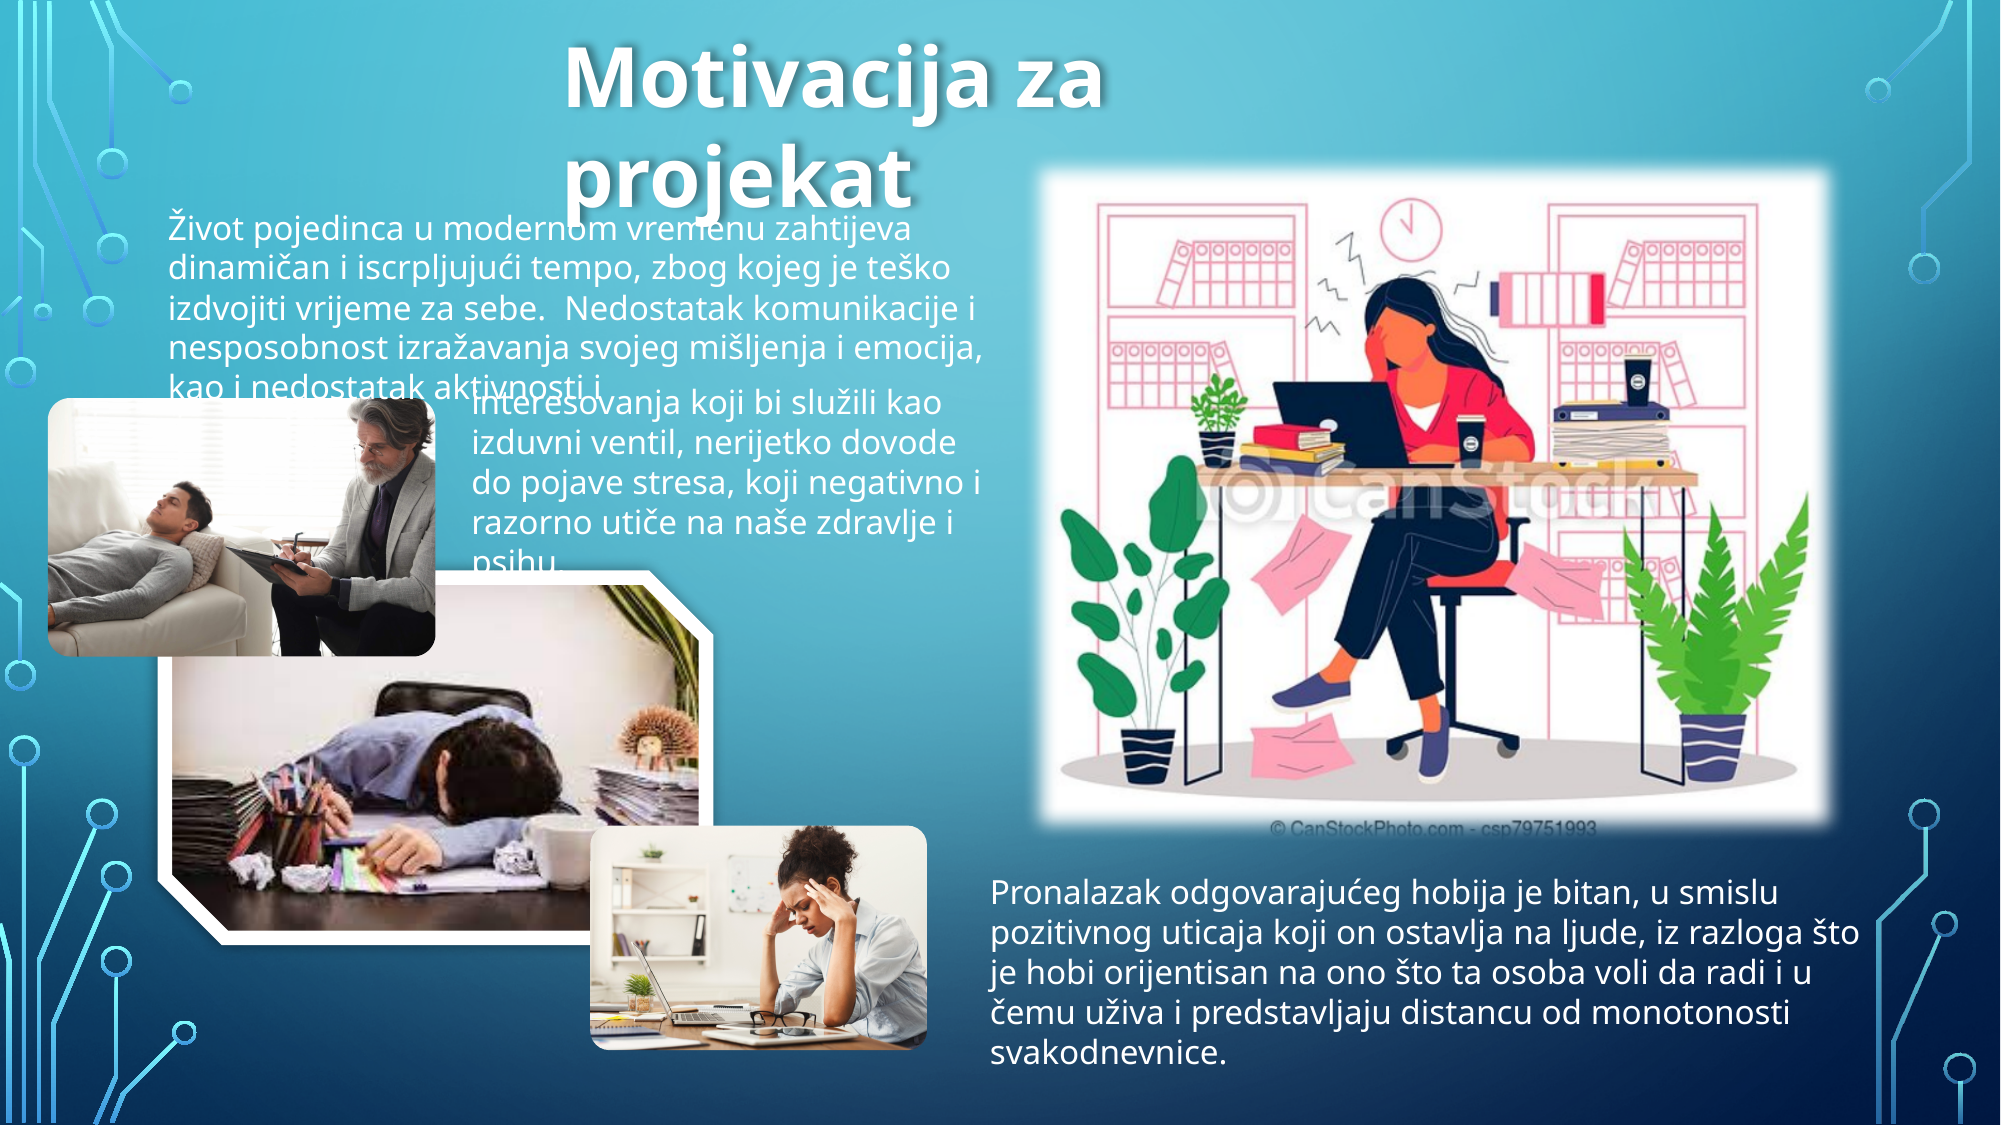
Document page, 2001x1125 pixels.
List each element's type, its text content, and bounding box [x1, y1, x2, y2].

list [164, 577, 707, 939]
text_box interesovanja koji bi služili kao izduvni ventil, nerijetko dovode do pojave stresa, koji negativno i razorno utiče na naše zdravlje i psihu. [456, 373, 1002, 589]
text_box Pronalazak odgovarajućeg hobija je bitan, u smislu pozitivnog uticaja koji on ostavlja na ljude, iz razloga što je hobi orijentisan na ono što ta osoba voli da radi i u čemu uživa i predstavljaju distancu od monotonosti svakodnevnice. [975, 864, 1885, 1079]
picture [589, 825, 928, 1051]
picture [47, 397, 436, 657]
picture [1022, 150, 1848, 843]
text_box Život pojedinca u modernom vremenu zahtijeva dinamičan i iscrpljujući tempo, zbog kojeg je teško izdvojiti vrijeme za sebe. Nedostatak komunikacije i nesposobnost izražavanja svojeg mišljenja i emocija, kao i nedostatak aktivnosti i [153, 199, 1022, 414]
text_box Motivacija za projekat [546, 16, 1404, 199]
